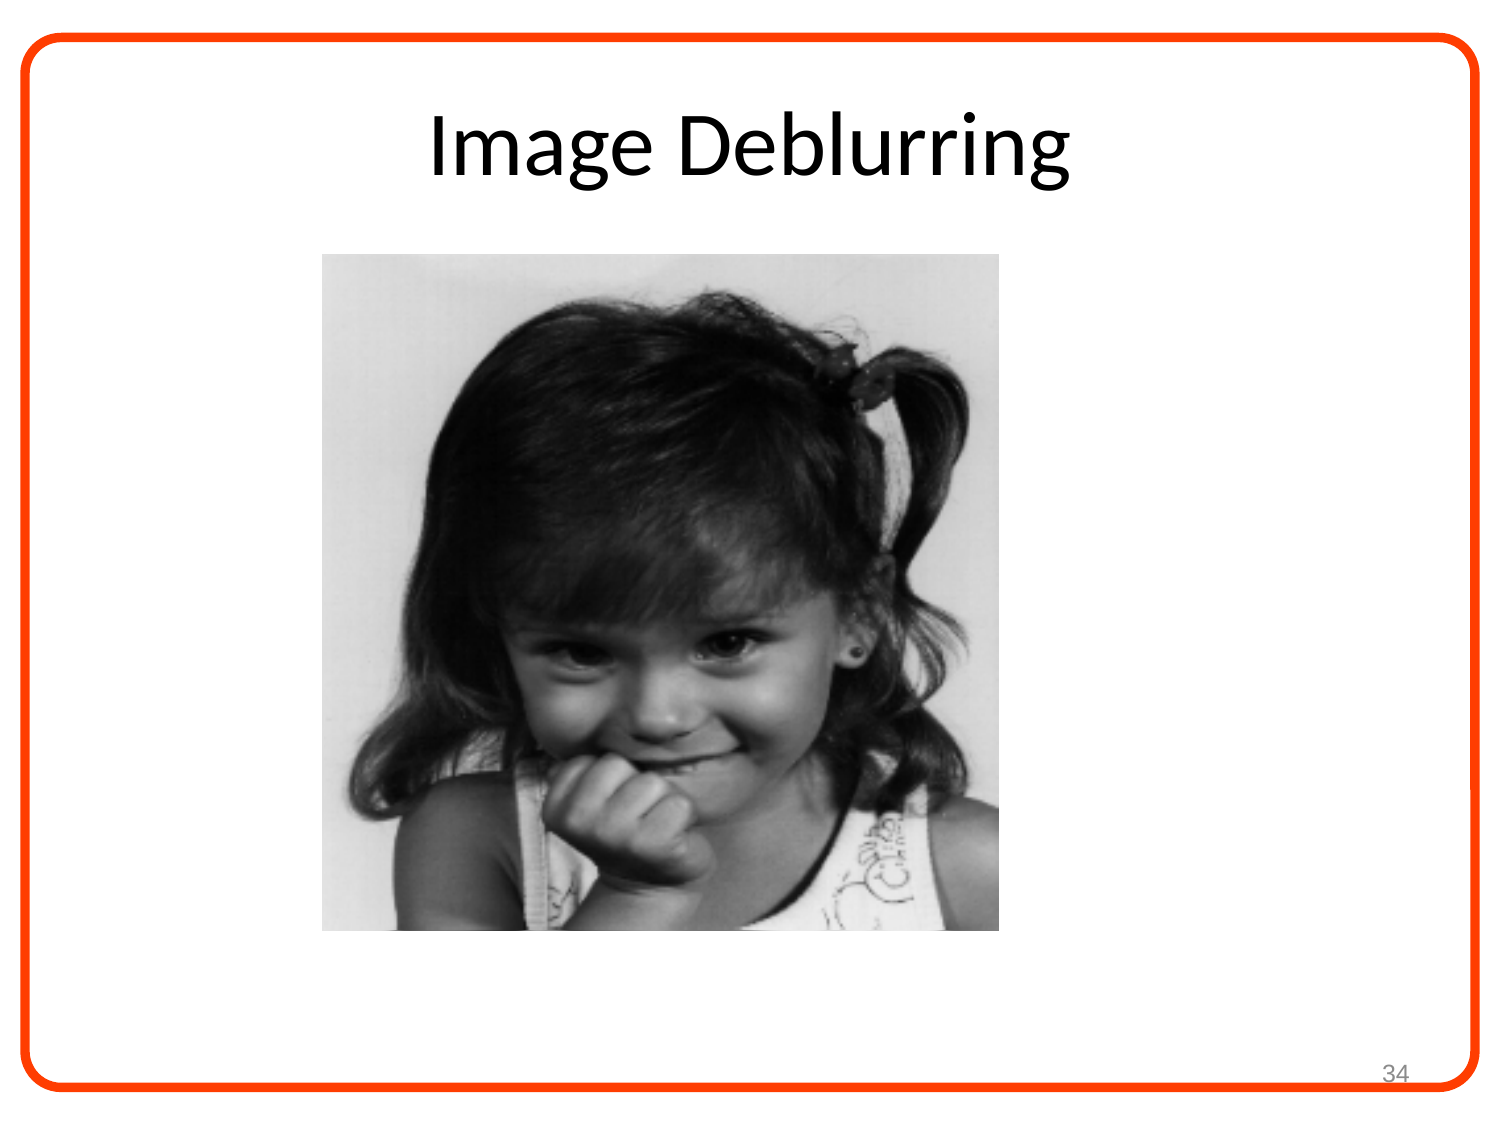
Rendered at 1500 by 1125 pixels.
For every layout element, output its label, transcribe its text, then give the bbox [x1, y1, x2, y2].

slide_number 34 [1074, 1042, 1425, 1103]
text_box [323, 255, 999, 931]
title Image Deblurring [75, 45, 1425, 233]
